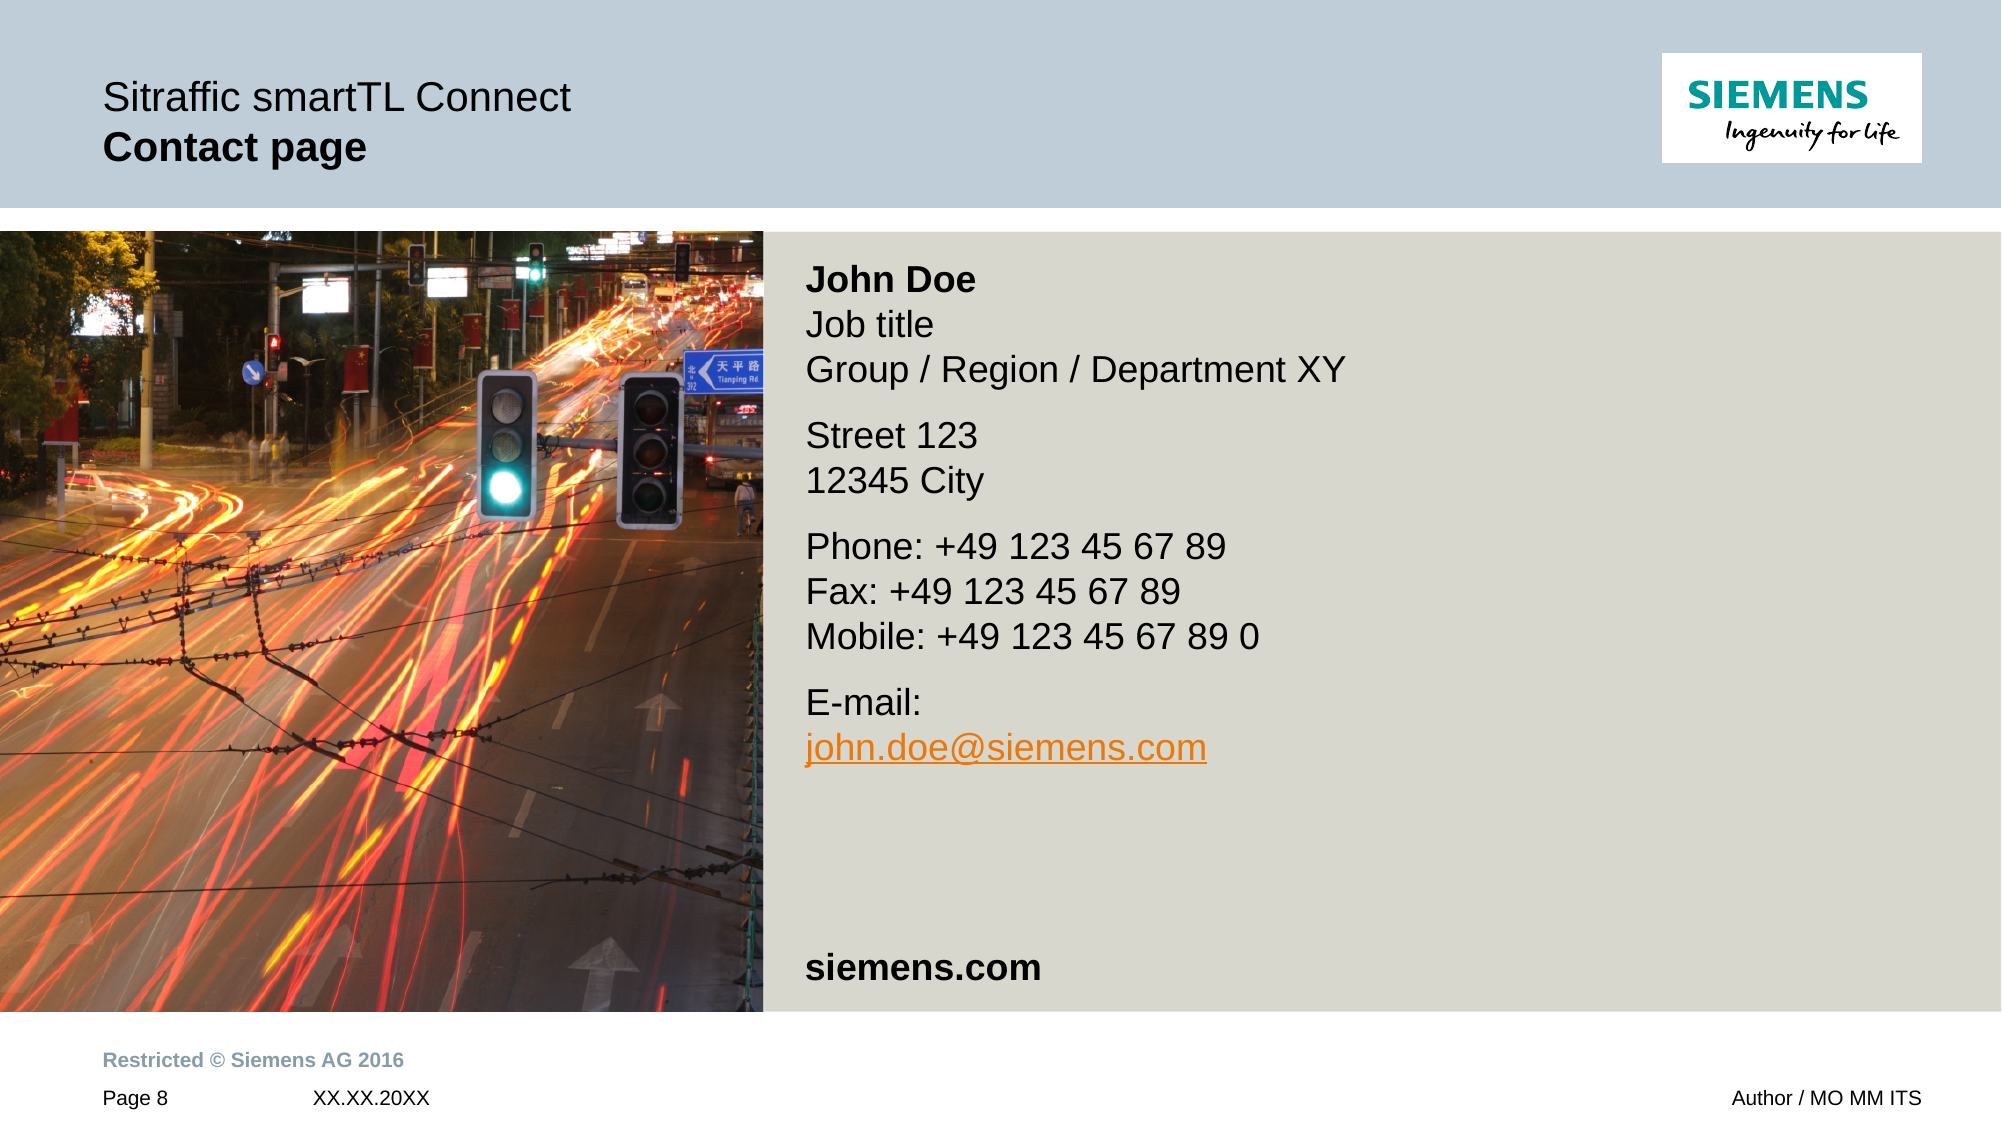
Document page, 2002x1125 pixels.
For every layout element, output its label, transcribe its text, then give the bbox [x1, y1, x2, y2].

title Sitraffic smartTL Connect Contact page [0, 0, 2001, 209]
list John Doe Job title Group / Region / Department XY Street 123 12345 City Phone: +49 123 45 67 89 Fax: +49 123 45 67 89 Mobile: +49 123 45 67 89 0 E-mail: john.doe@siemens.com [765, 231, 2001, 917]
picture [0, 231, 764, 1012]
text_box siemens.com [768, 917, 2001, 1012]
